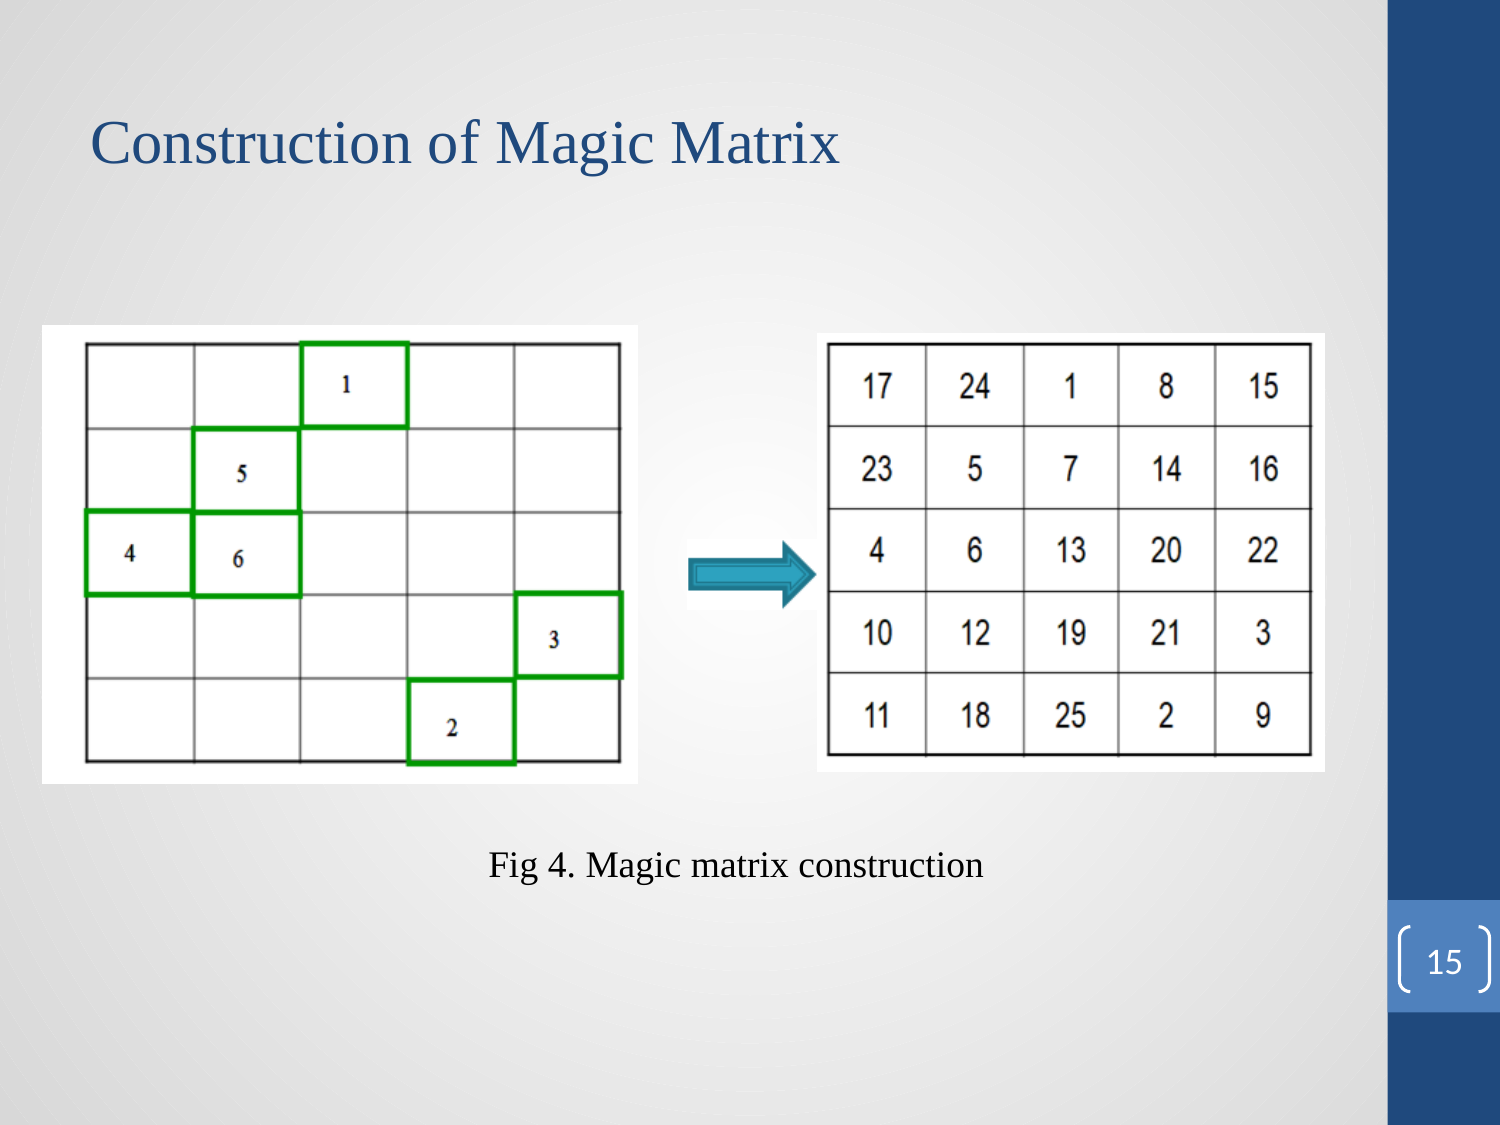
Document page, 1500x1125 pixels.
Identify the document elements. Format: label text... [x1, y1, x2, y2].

slide_number ‹#› [1397, 925, 1492, 994]
text_box Fig 4. Magic matrix construction [473, 824, 1032, 917]
title Construction of Magic Matrix [75, 45, 1325, 233]
picture [687, 333, 1326, 772]
picture [41, 325, 638, 785]
